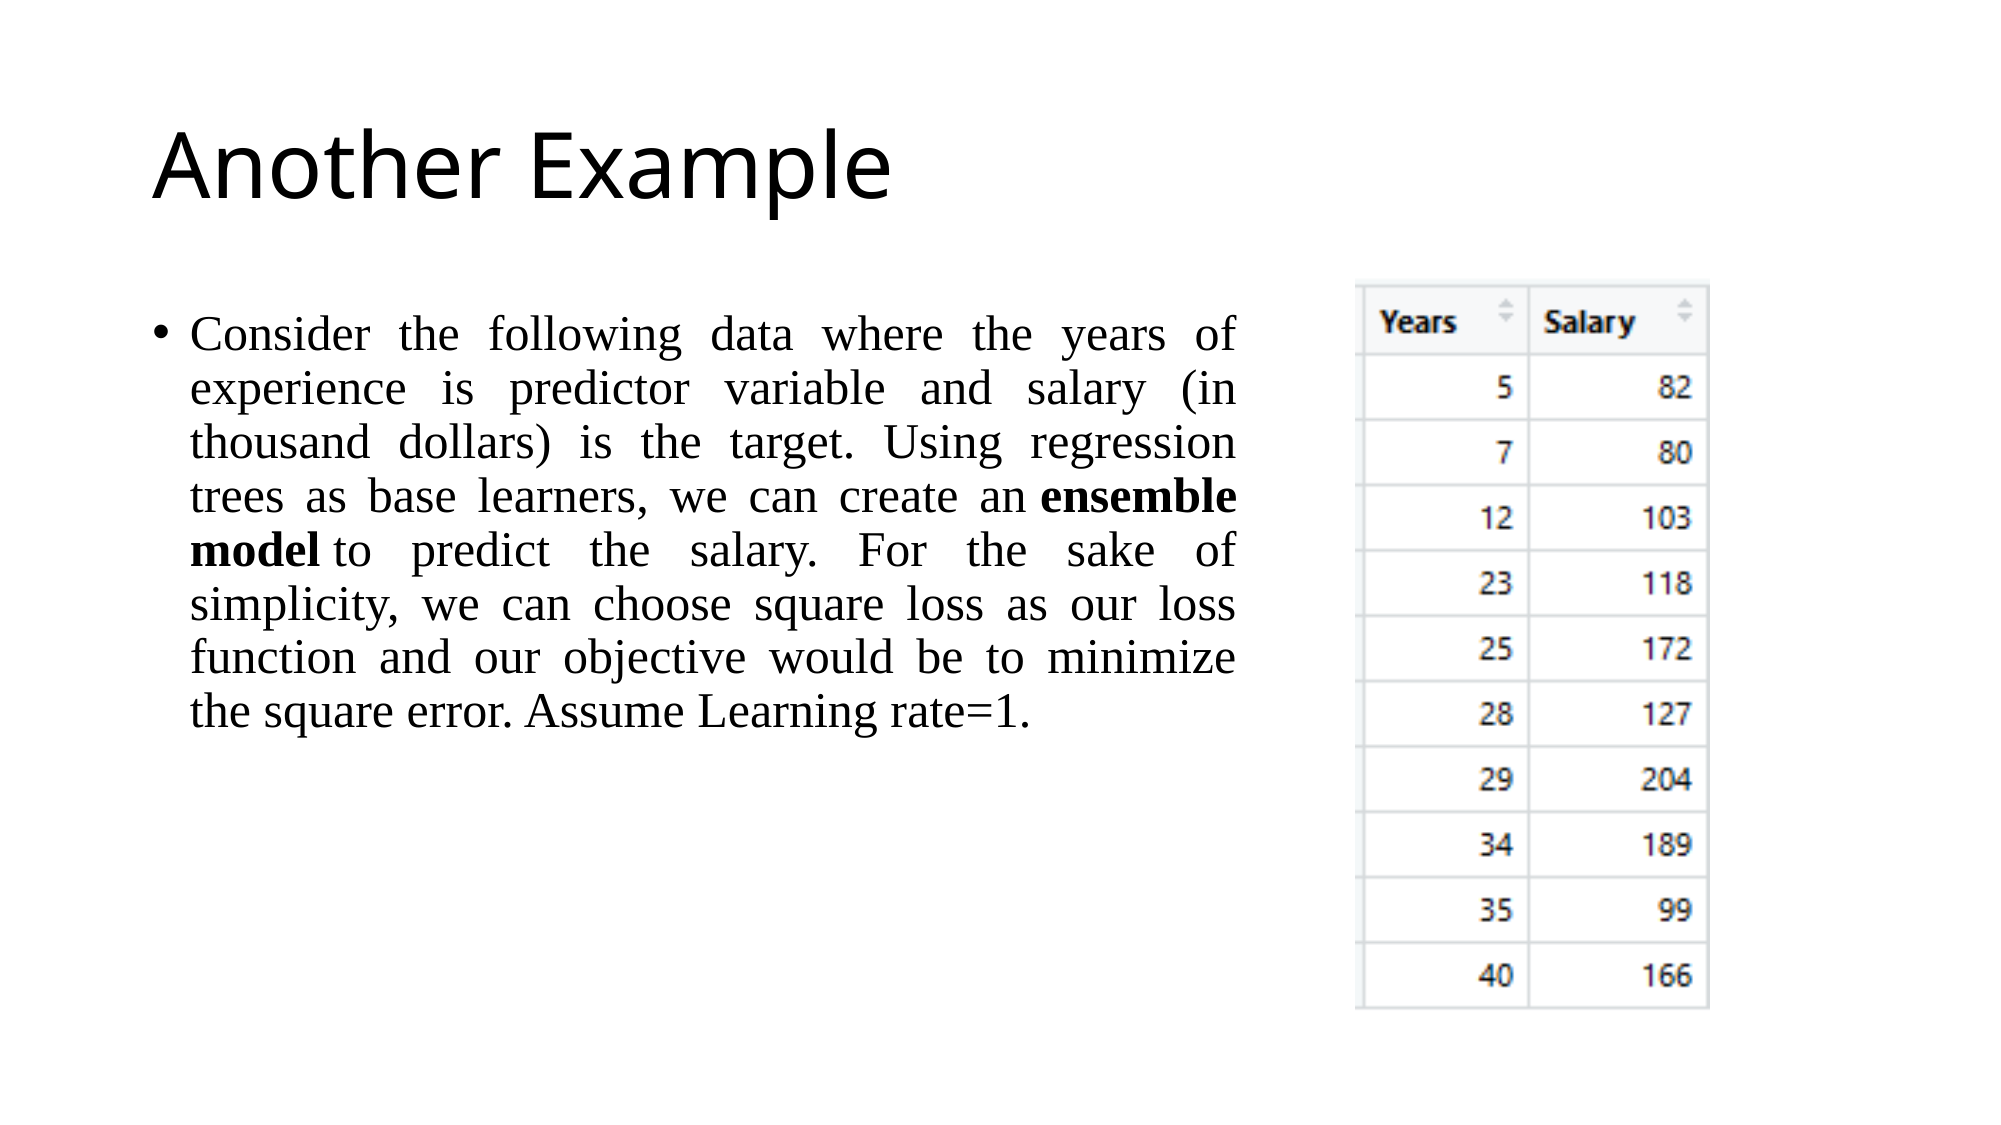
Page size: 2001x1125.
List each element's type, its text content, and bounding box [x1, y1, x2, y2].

picture [1355, 277, 1710, 1013]
list Consider the following data where the years of experience is predictor variable and salary (in thousand dollars) is the target. Using regression trees as base learners, we can create an ensemble model to predict the salary. For the sake of simplicity, we can choose square loss as our loss function and our objective would be to minimize the square error. Assume Learning rate=1. [137, 299, 1253, 1014]
title Another Example [137, 59, 1863, 278]
